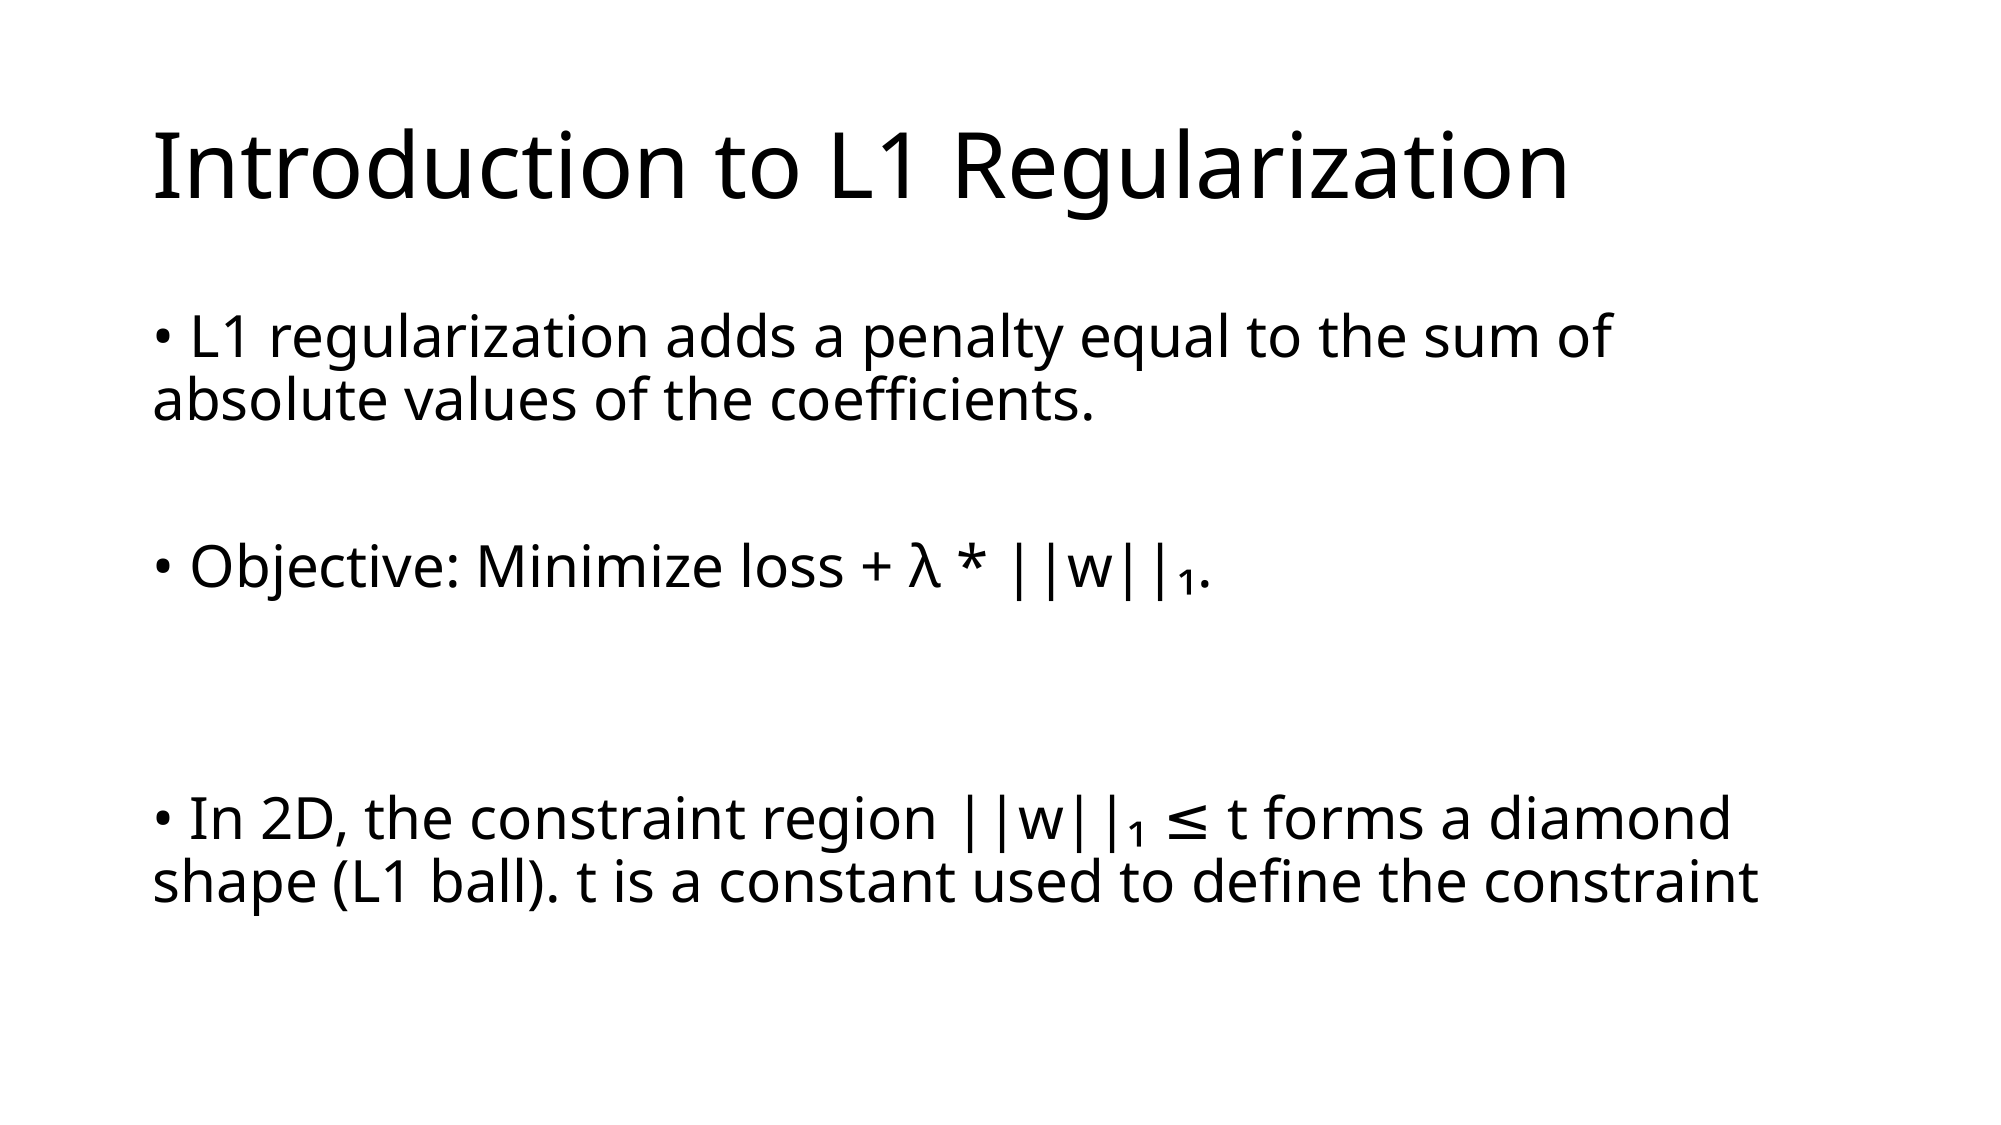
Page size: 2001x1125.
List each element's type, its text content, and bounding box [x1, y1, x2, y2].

list • L1 regularization adds a penalty equal to the sum of absolute values of the coefficients. • Objective: Minimize loss + λ * ||w||₁. • In 2D, the constraint region ||w||₁ ≤ t forms a diamond shape (L1 ball). t is a constant used to define the constraint [137, 299, 1863, 1014]
title Introduction to L1 Regularization [137, 59, 1863, 278]
